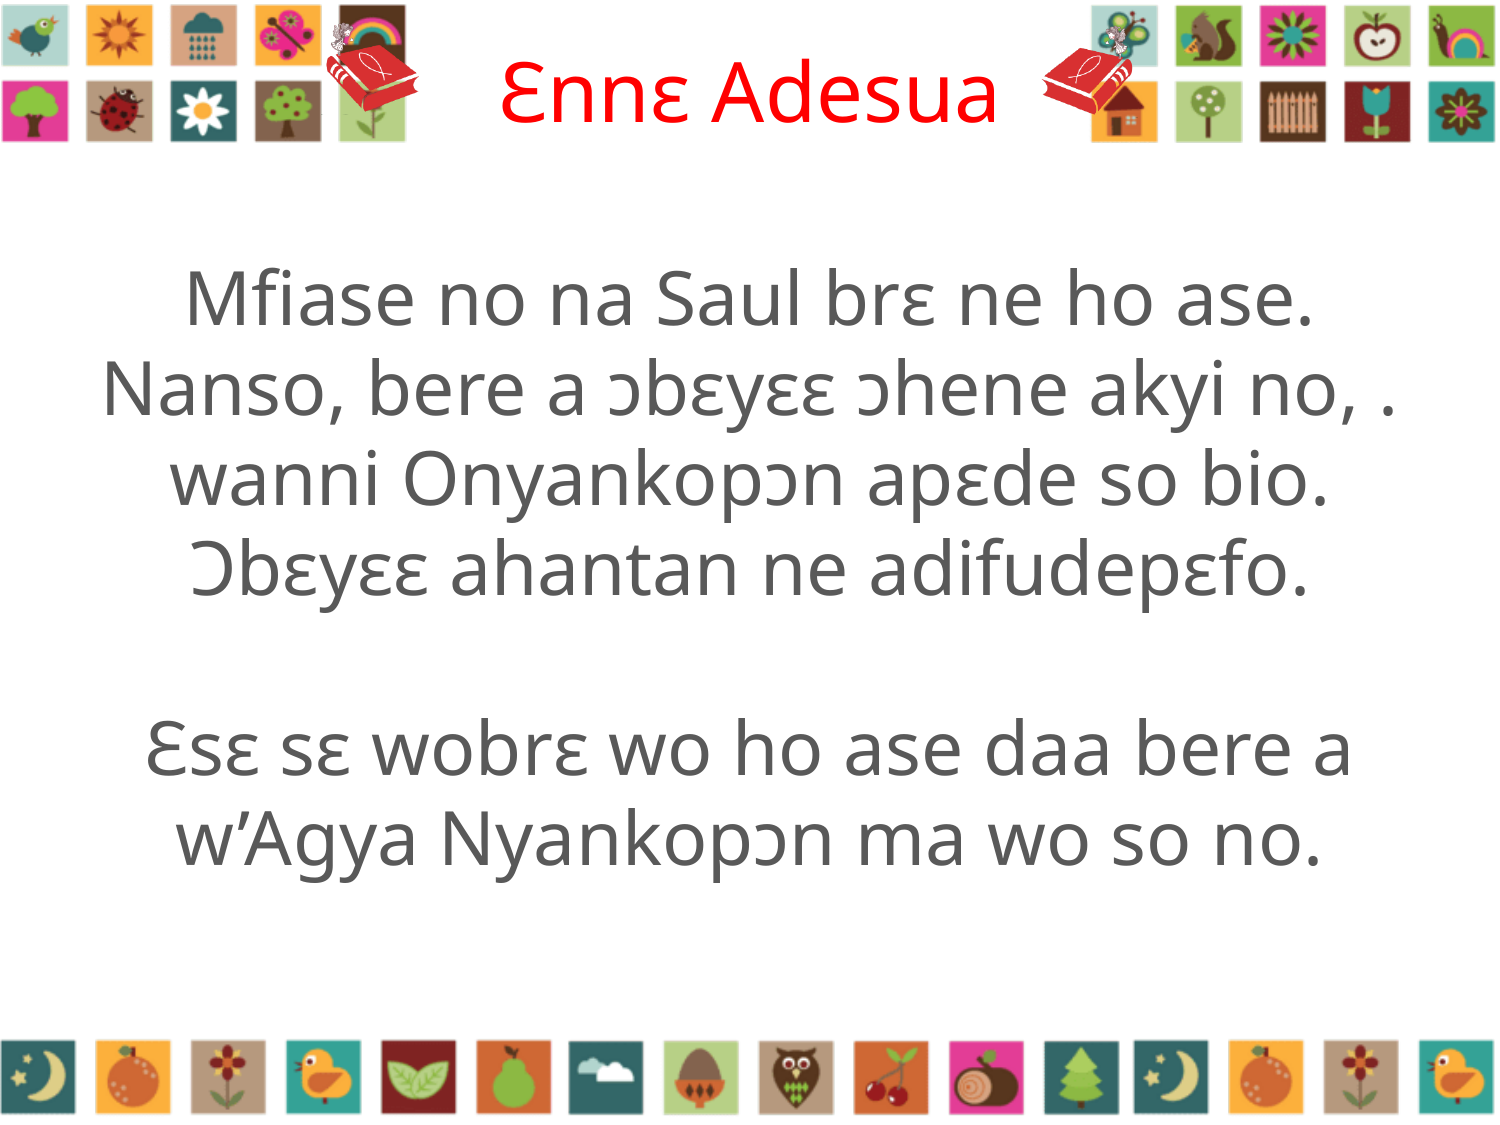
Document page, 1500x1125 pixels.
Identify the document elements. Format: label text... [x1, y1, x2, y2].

picture [1010, 3, 1500, 150]
picture [0, 3, 451, 150]
text_box Mfiase no na Saul brɛ ne ho ase. Nanso, bere a ɔbɛyɛɛ ɔhene akyi no, . wanni Onyankopɔn apɛde so bio. Ɔbɛyɛɛ ahantan ne adifudepɛfo. Ɛsɛ sɛ wobrɛ wo ho ase daa bere a w’Agya Nyankopɔn ma wo so no. [76, 243, 1424, 979]
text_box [0, 1028, 1500, 1118]
text_box Ɛnnɛ Adesua [425, 32, 1078, 147]
